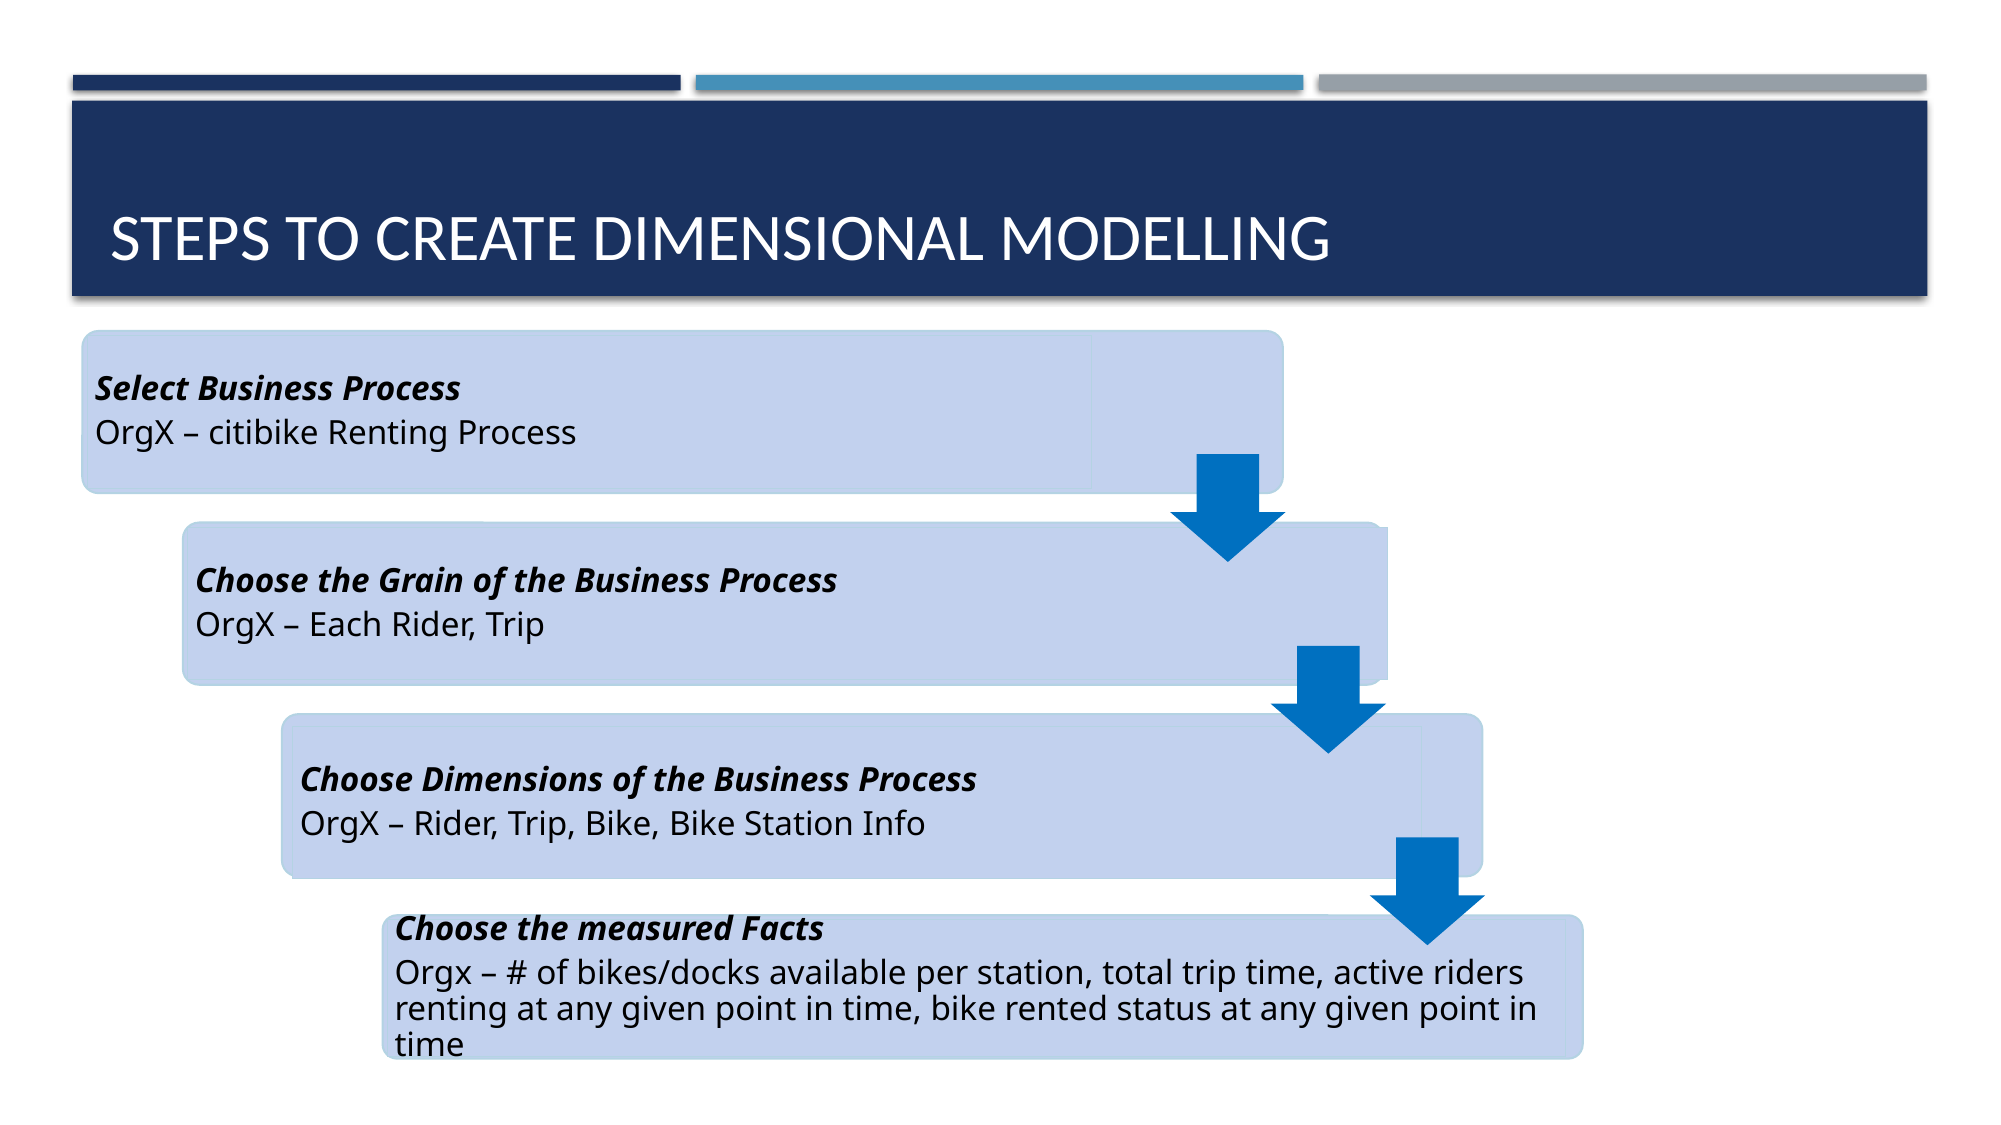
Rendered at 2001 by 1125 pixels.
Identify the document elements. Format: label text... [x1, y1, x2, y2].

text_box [81, 330, 1584, 1060]
title Steps to create Dimensional Modelling [95, 115, 1905, 282]
